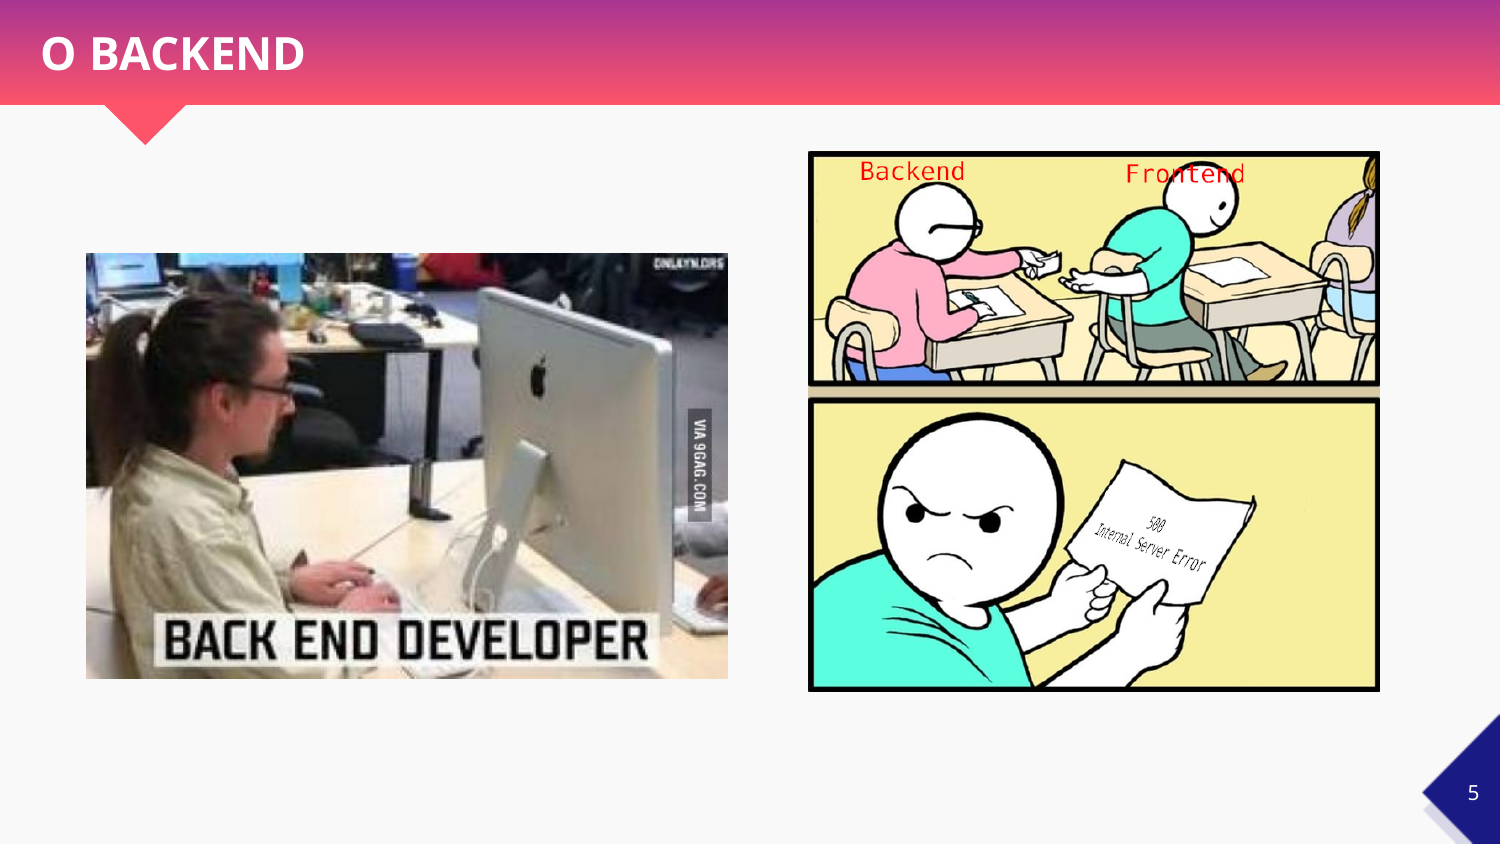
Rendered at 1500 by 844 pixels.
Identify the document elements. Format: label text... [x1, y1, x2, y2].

picture [807, 151, 1380, 692]
title O BACKEND [25, 0, 1475, 105]
slide_number ‹#› [1446, 771, 1500, 817]
picture [1417, 712, 1500, 844]
picture [85, 253, 728, 680]
